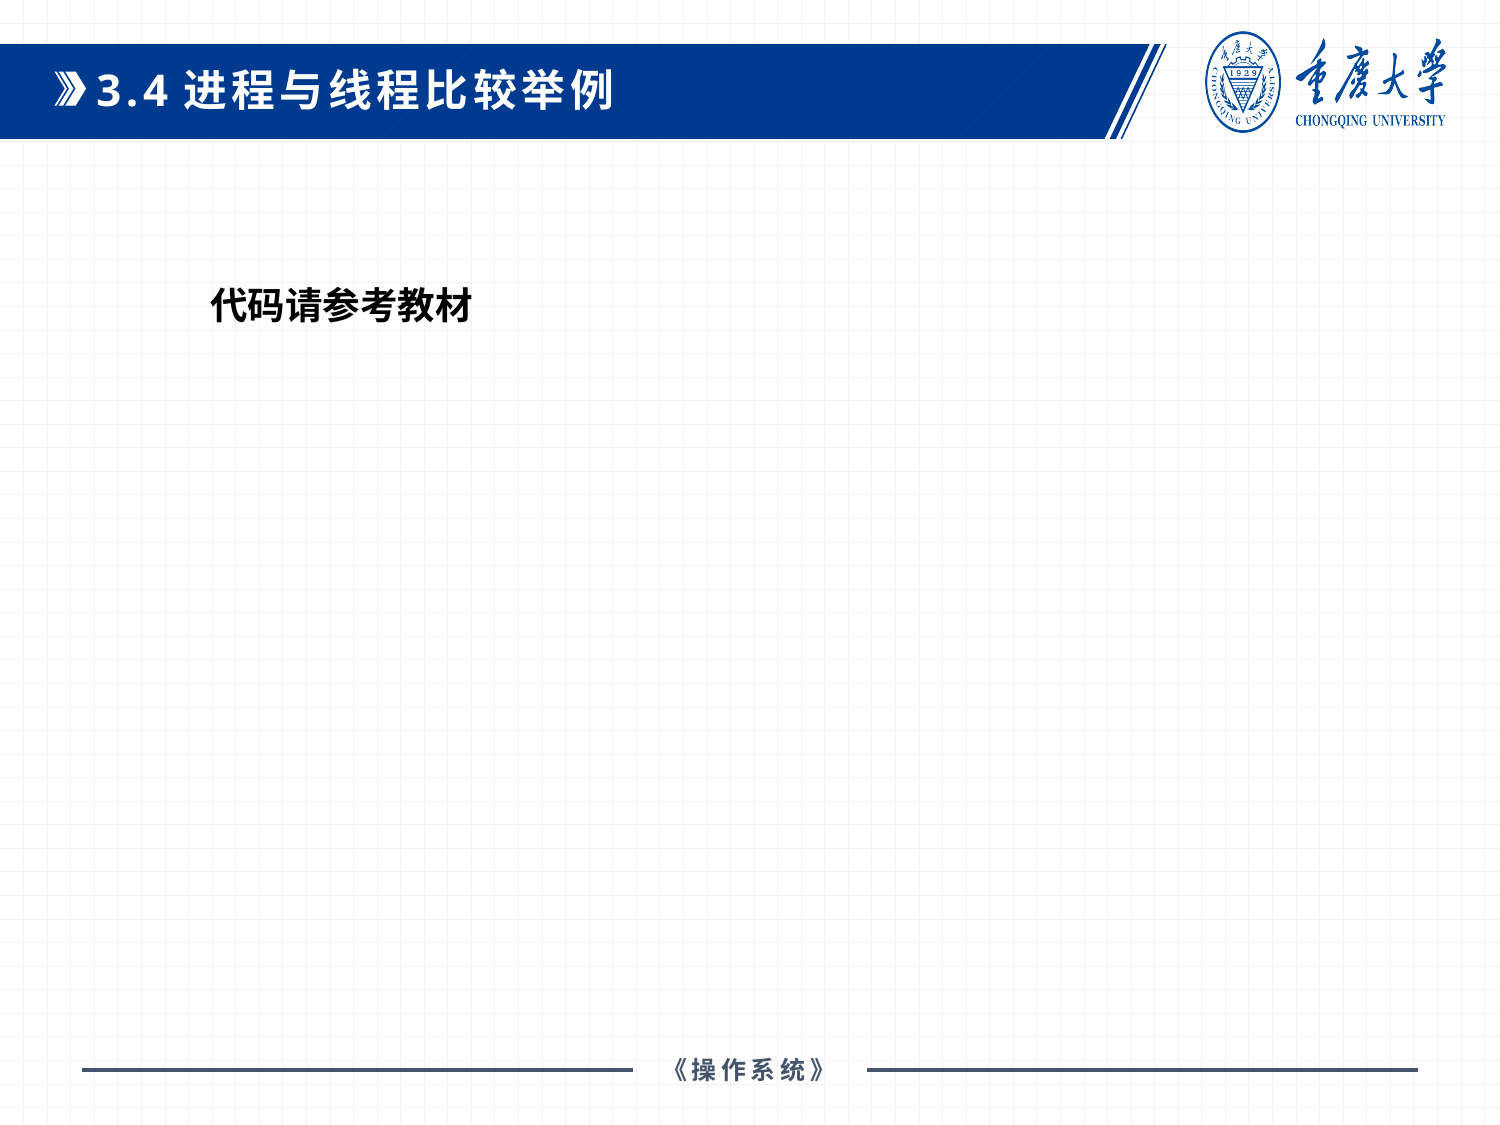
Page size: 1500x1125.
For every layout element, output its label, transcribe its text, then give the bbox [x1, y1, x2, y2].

text_box 代码请参考教材 [195, 274, 488, 335]
list 3.4进程与线程比较举例 [81, 61, 1017, 145]
picture [1205, 31, 1446, 133]
